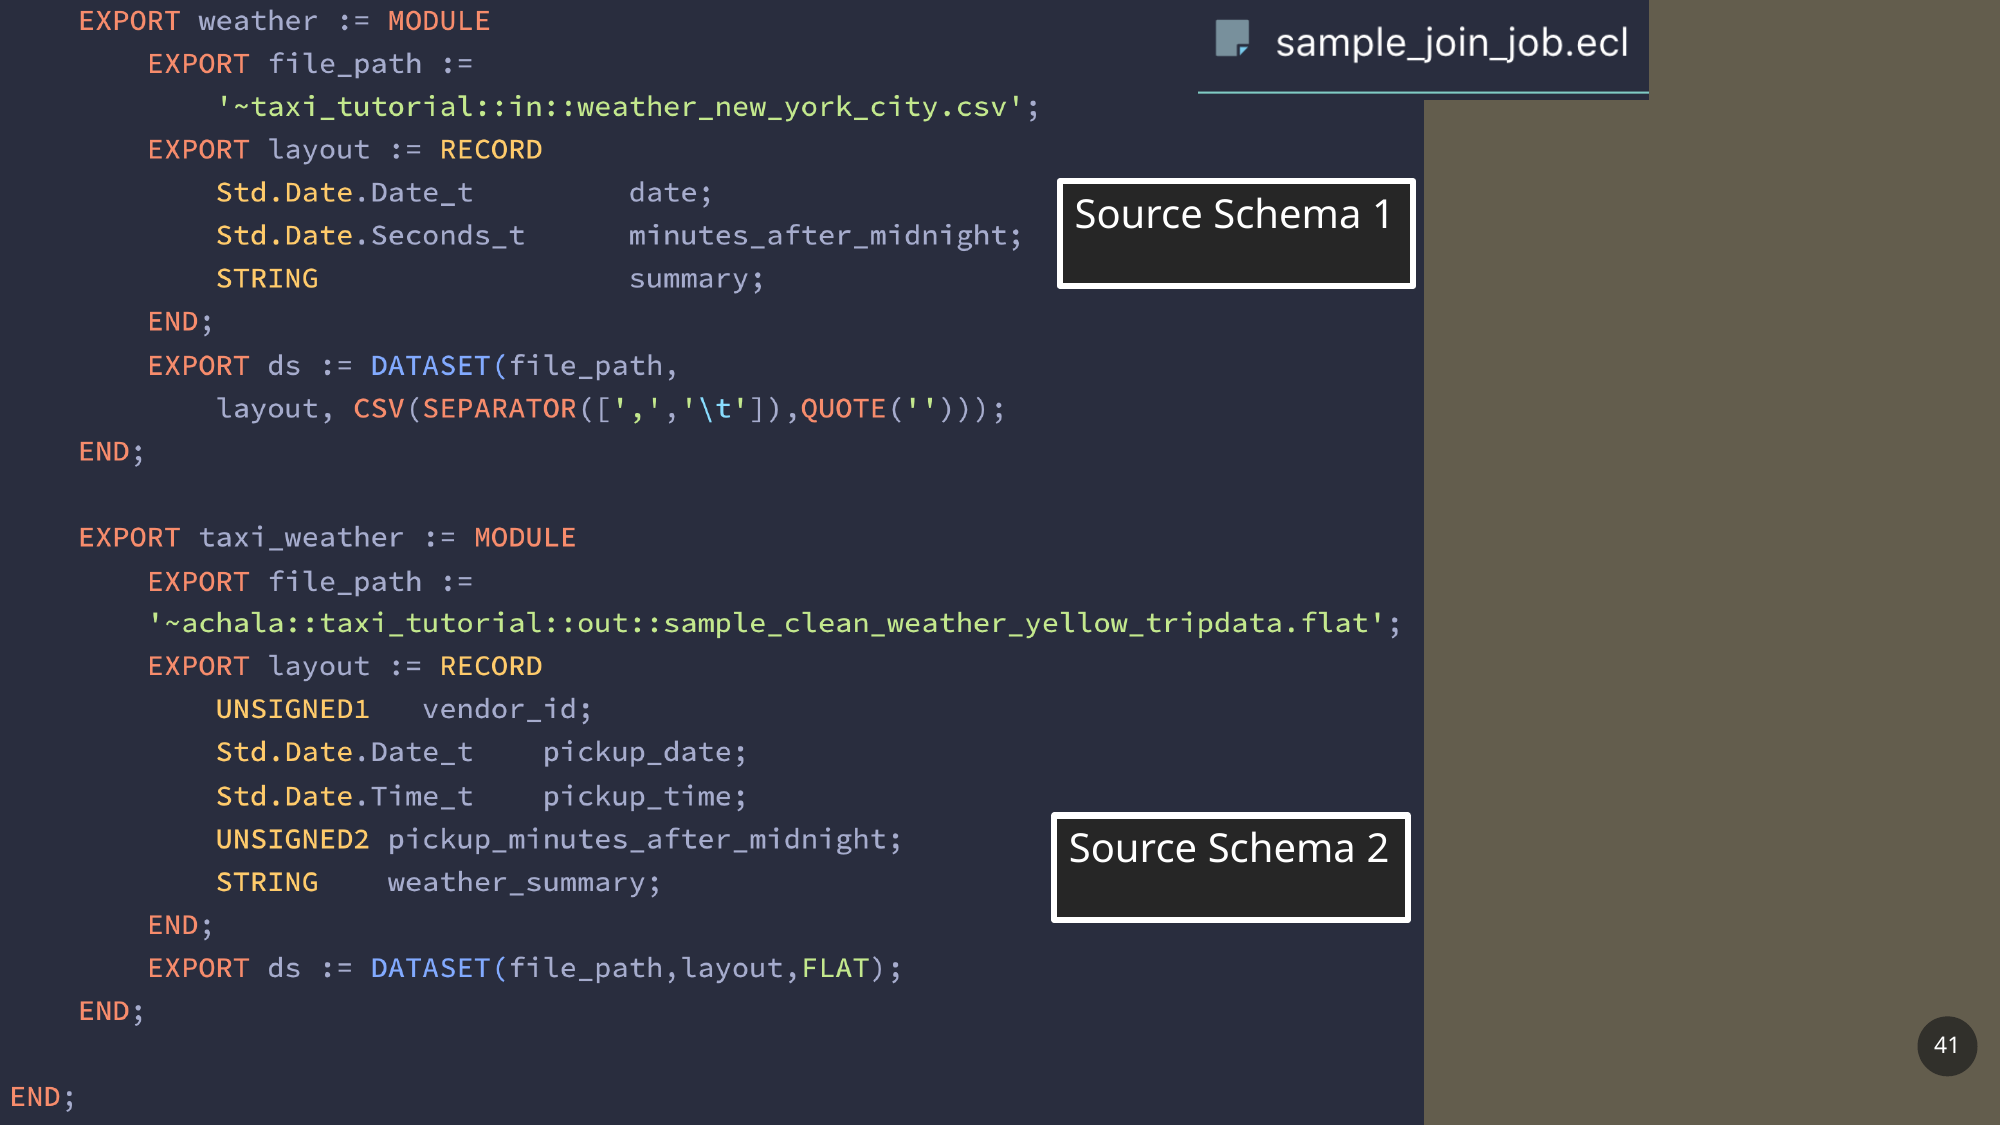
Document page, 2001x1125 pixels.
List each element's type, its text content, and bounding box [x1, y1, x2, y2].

picture [0, 0, 1649, 1125]
slide_number 41 [1917, 1016, 1978, 1077]
